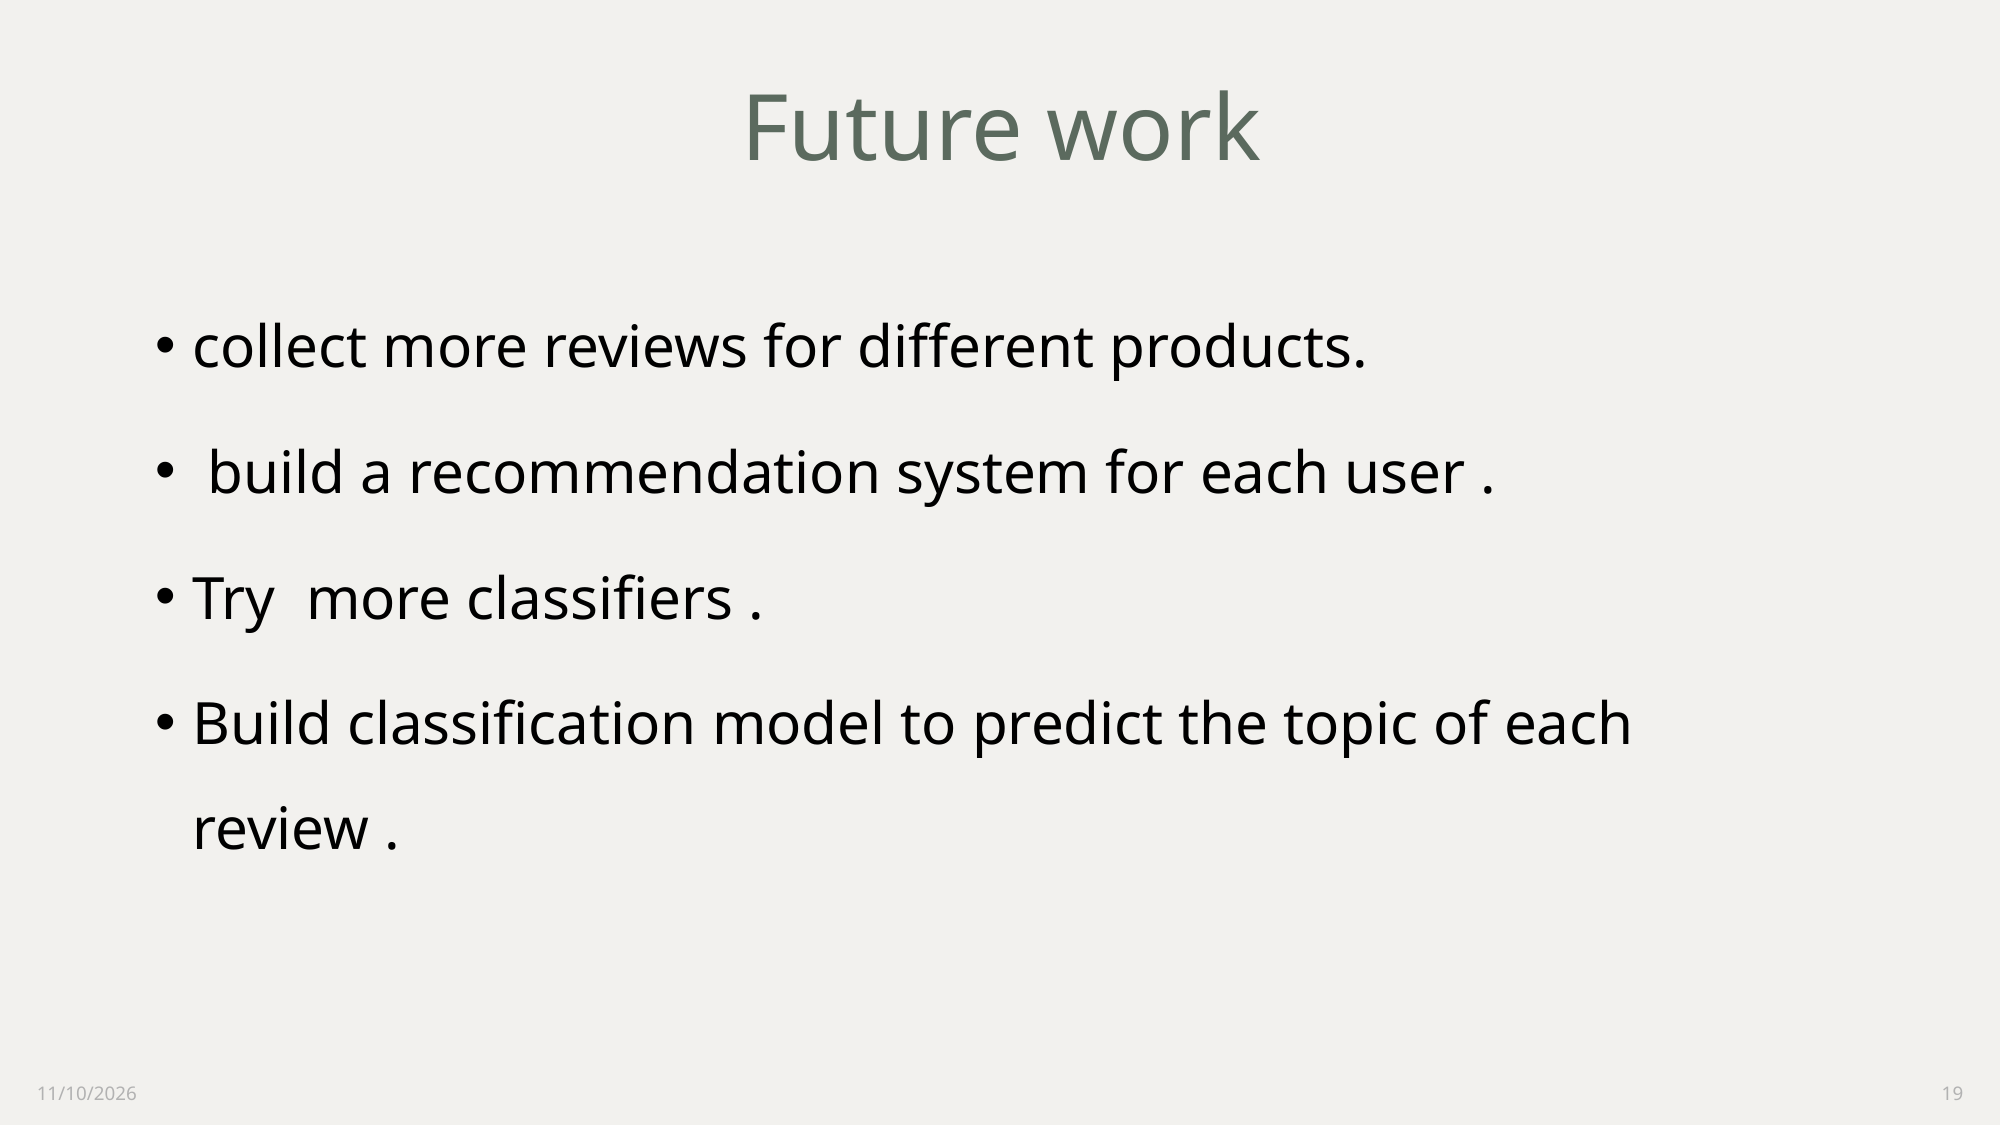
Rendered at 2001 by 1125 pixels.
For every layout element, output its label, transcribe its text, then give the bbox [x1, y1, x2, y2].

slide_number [21, 1064, 472, 1124]
title Future work [140, 20, 1863, 243]
list collect more reviews for different products. build a recommendation system for each user . Try more classifiers . Build classification model to predict the topic of each review . [140, 266, 1863, 1065]
slide_number 19 [1528, 1064, 1979, 1124]
